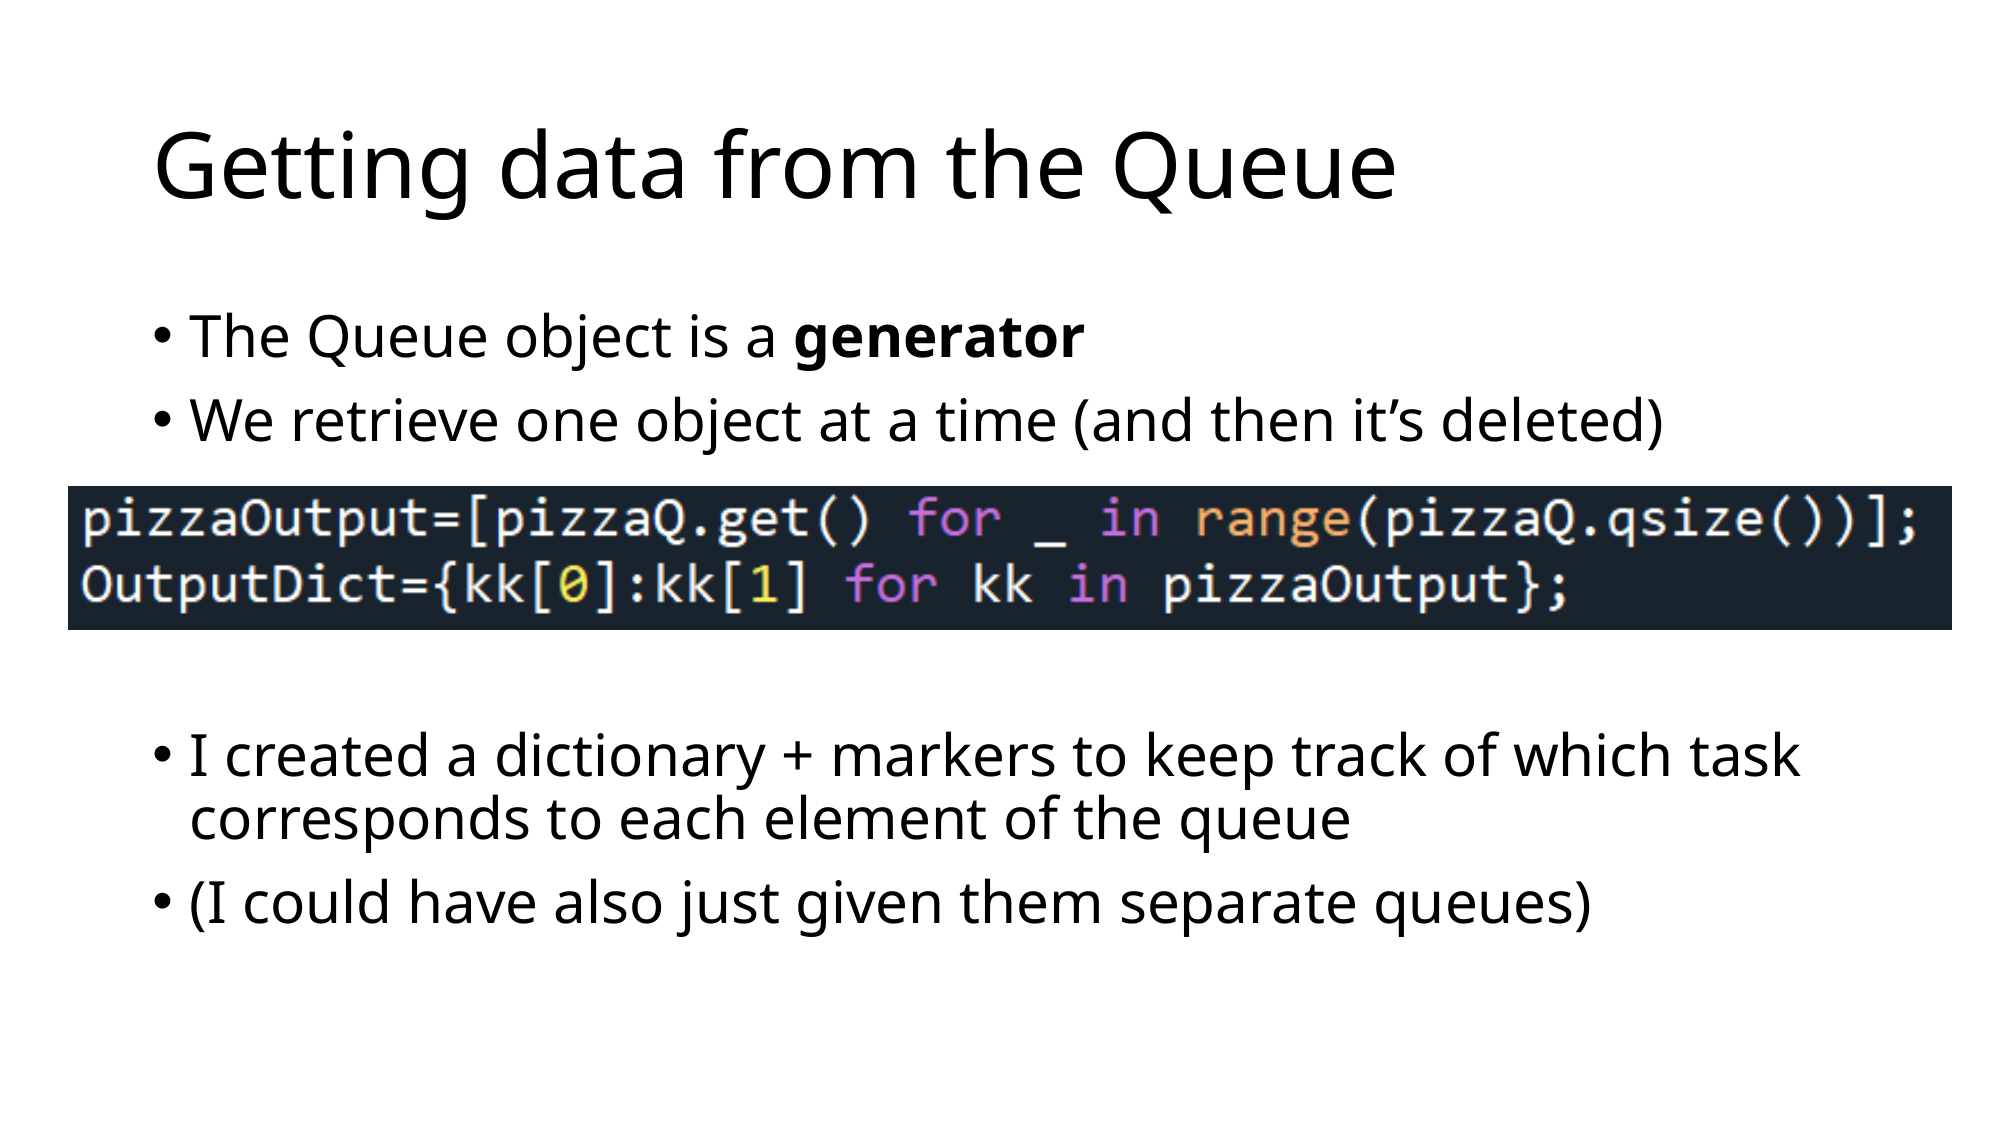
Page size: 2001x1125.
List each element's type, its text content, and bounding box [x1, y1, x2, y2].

title Getting data from the Queue [137, 59, 1863, 278]
list The Queue object is a generator We retrieve one object at a time (and then it’s deleted) I created a dictionary + markers to keep track of which task corresponds to each element of the queue (I could have also just given them separate queues) [137, 631, 1863, 1014]
list The Queue object is a generator We retrieve one object at a time (and then it’s deleted) I created a dictionary + markers to keep track of which task corresponds to each element of the queue (I could have also just given them separate queues) [137, 299, 1863, 486]
picture [67, 486, 1952, 631]
